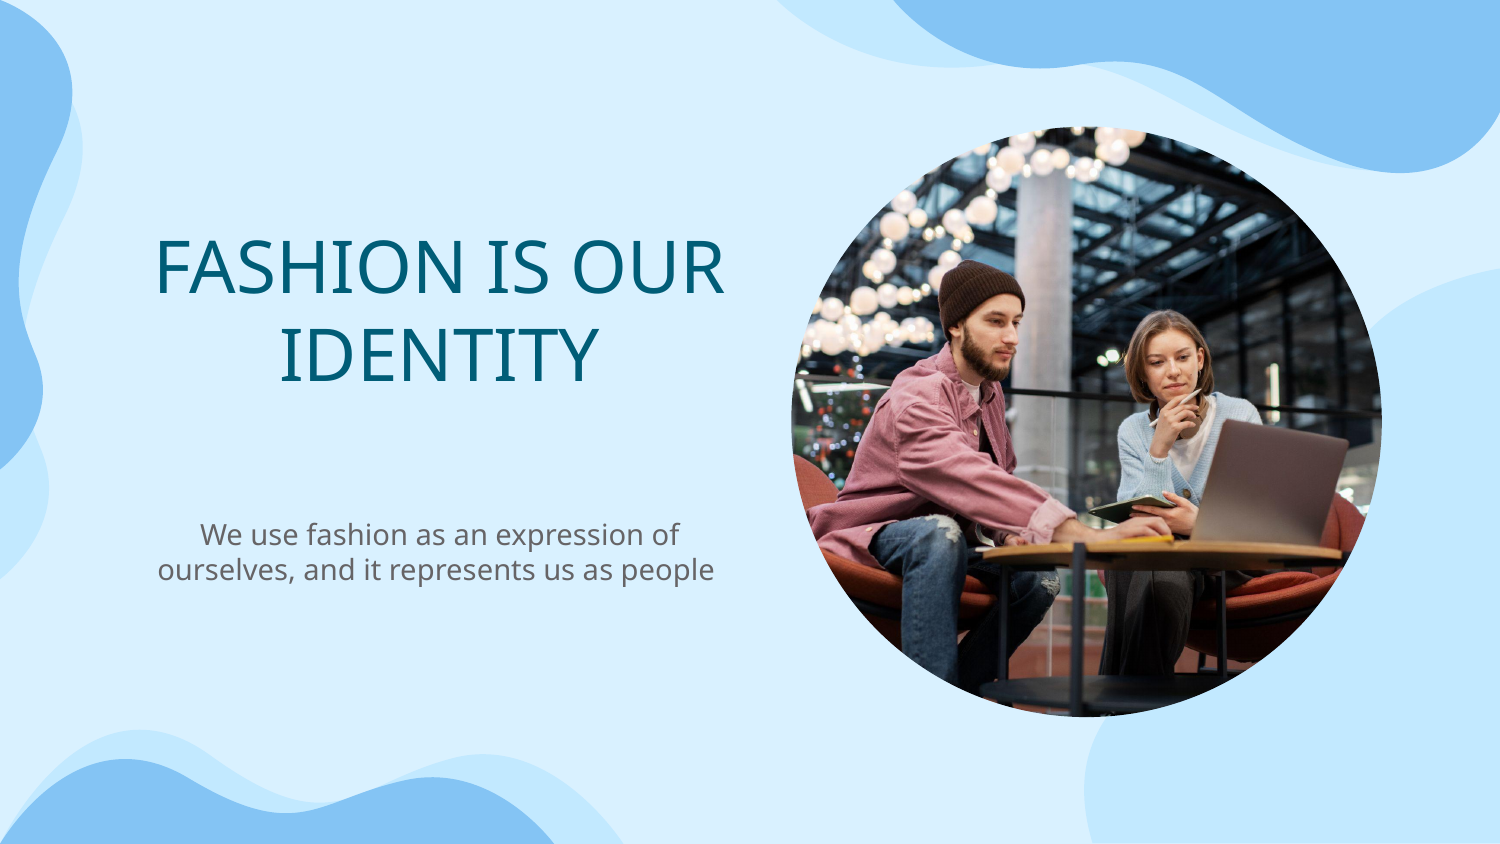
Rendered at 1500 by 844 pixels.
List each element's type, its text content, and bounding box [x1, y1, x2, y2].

subtitle We use fashion as an expression of ourselves, and it represents us as people [118, 501, 762, 638]
title FASHION IS OUR IDENTITY [118, 205, 762, 501]
picture [791, 126, 1383, 718]
